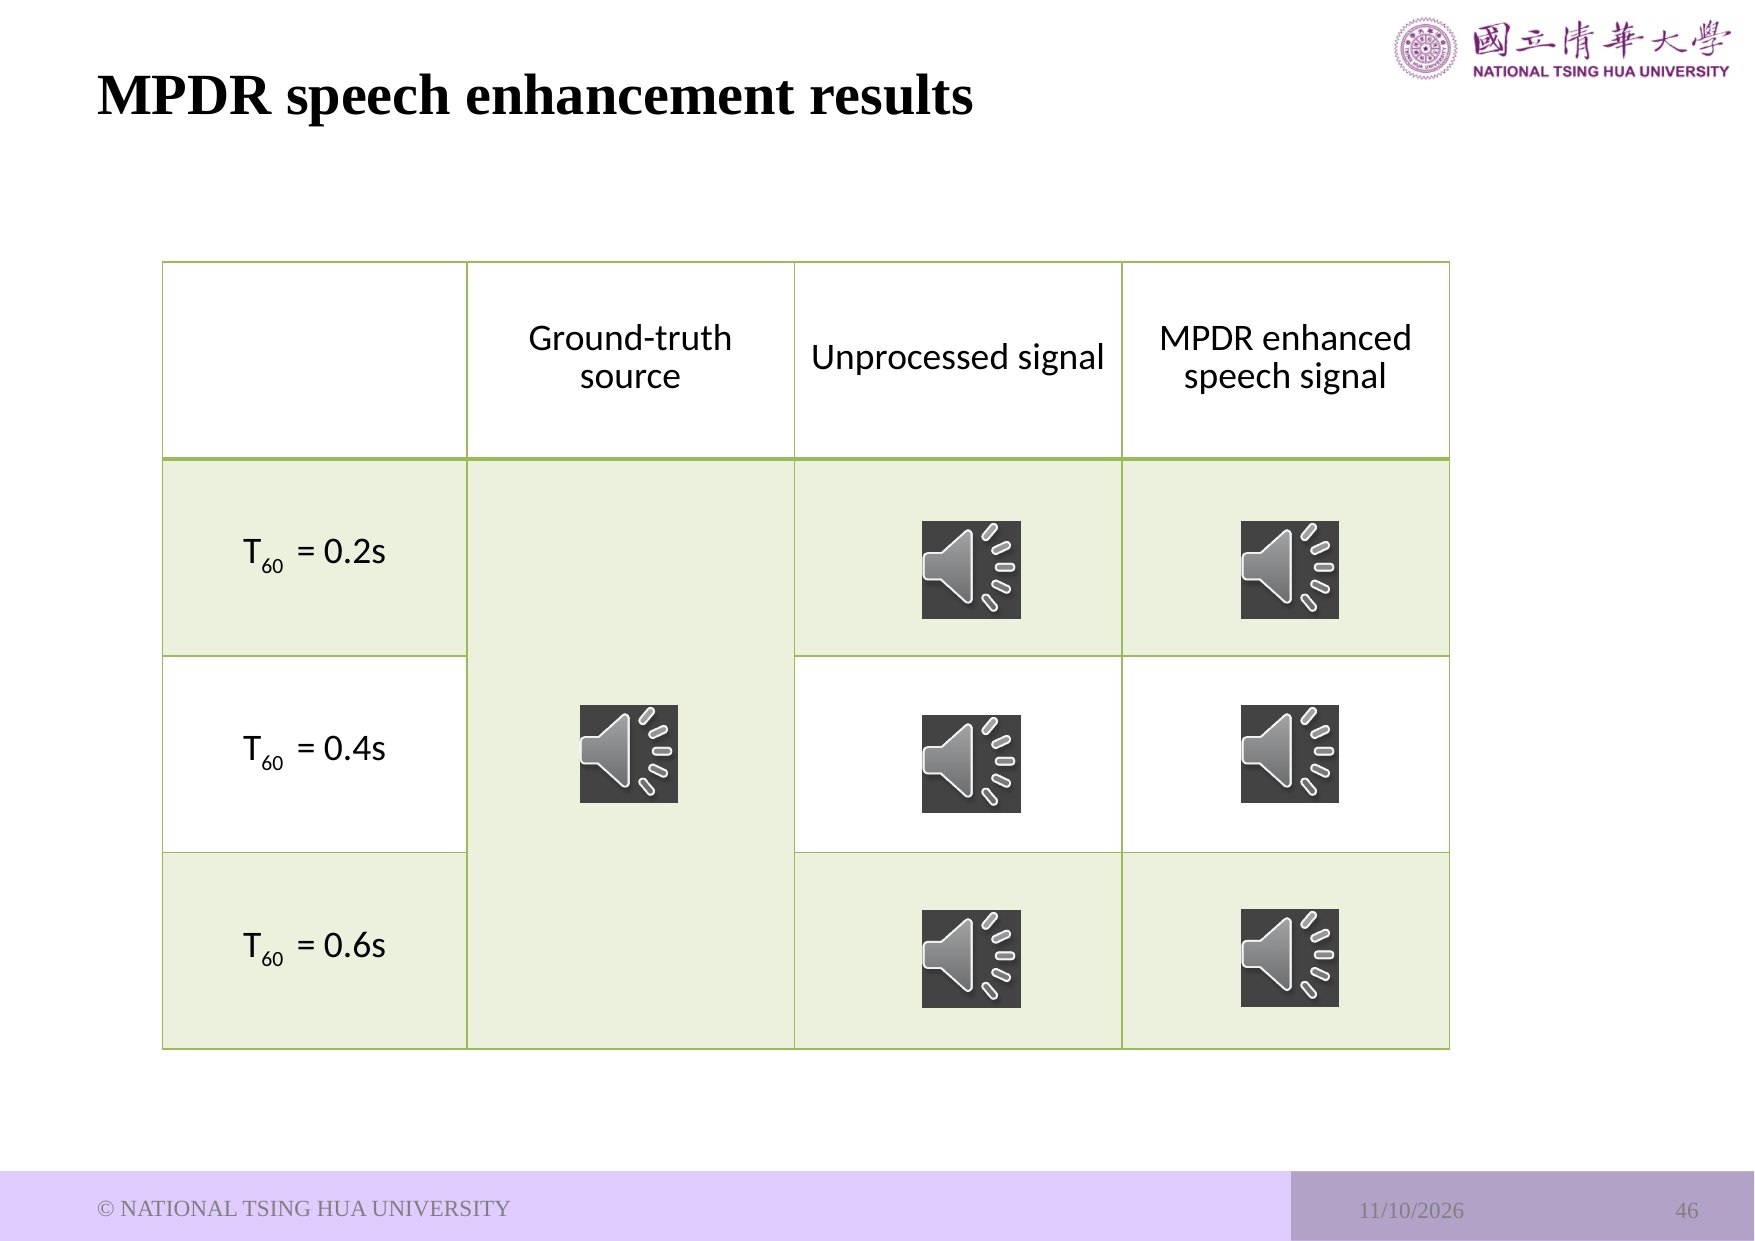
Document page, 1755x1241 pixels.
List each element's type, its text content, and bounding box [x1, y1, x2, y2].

picture [921, 713, 1022, 815]
slide_number 46 [1577, 1180, 1714, 1239]
table_cell [1123, 657, 1449, 852]
table_cell T60 = 0.6s [163, 853, 466, 1048]
picture [1388, 2, 1755, 95]
table_cell [1123, 853, 1449, 1048]
table_cell [795, 657, 1121, 852]
picture [0, 1171, 1291, 1241]
picture [1239, 907, 1341, 1009]
table_header MPDR enhanced speech signal [1123, 263, 1449, 457]
table_cell [468, 461, 794, 1048]
table_cell T60 = 0.2s [163, 461, 466, 655]
table_cell [795, 853, 1121, 1048]
table_cell [1123, 461, 1449, 655]
table_header Unprocessed signal [795, 263, 1121, 457]
picture [578, 703, 679, 805]
table_cell [795, 461, 1121, 655]
picture [1239, 703, 1341, 805]
table_header [163, 263, 466, 457]
picture [921, 908, 1022, 1009]
footer © NATIONAL TSING HUA UNIVERSITY [82, 1177, 562, 1236]
picture [1239, 519, 1341, 621]
title MPDR speech enhancement results [82, 32, 1439, 137]
table_header Ground-truth source [468, 263, 794, 457]
table_cell T60 = 0.4s [163, 657, 466, 852]
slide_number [1343, 1180, 1551, 1239]
picture [921, 519, 1022, 621]
